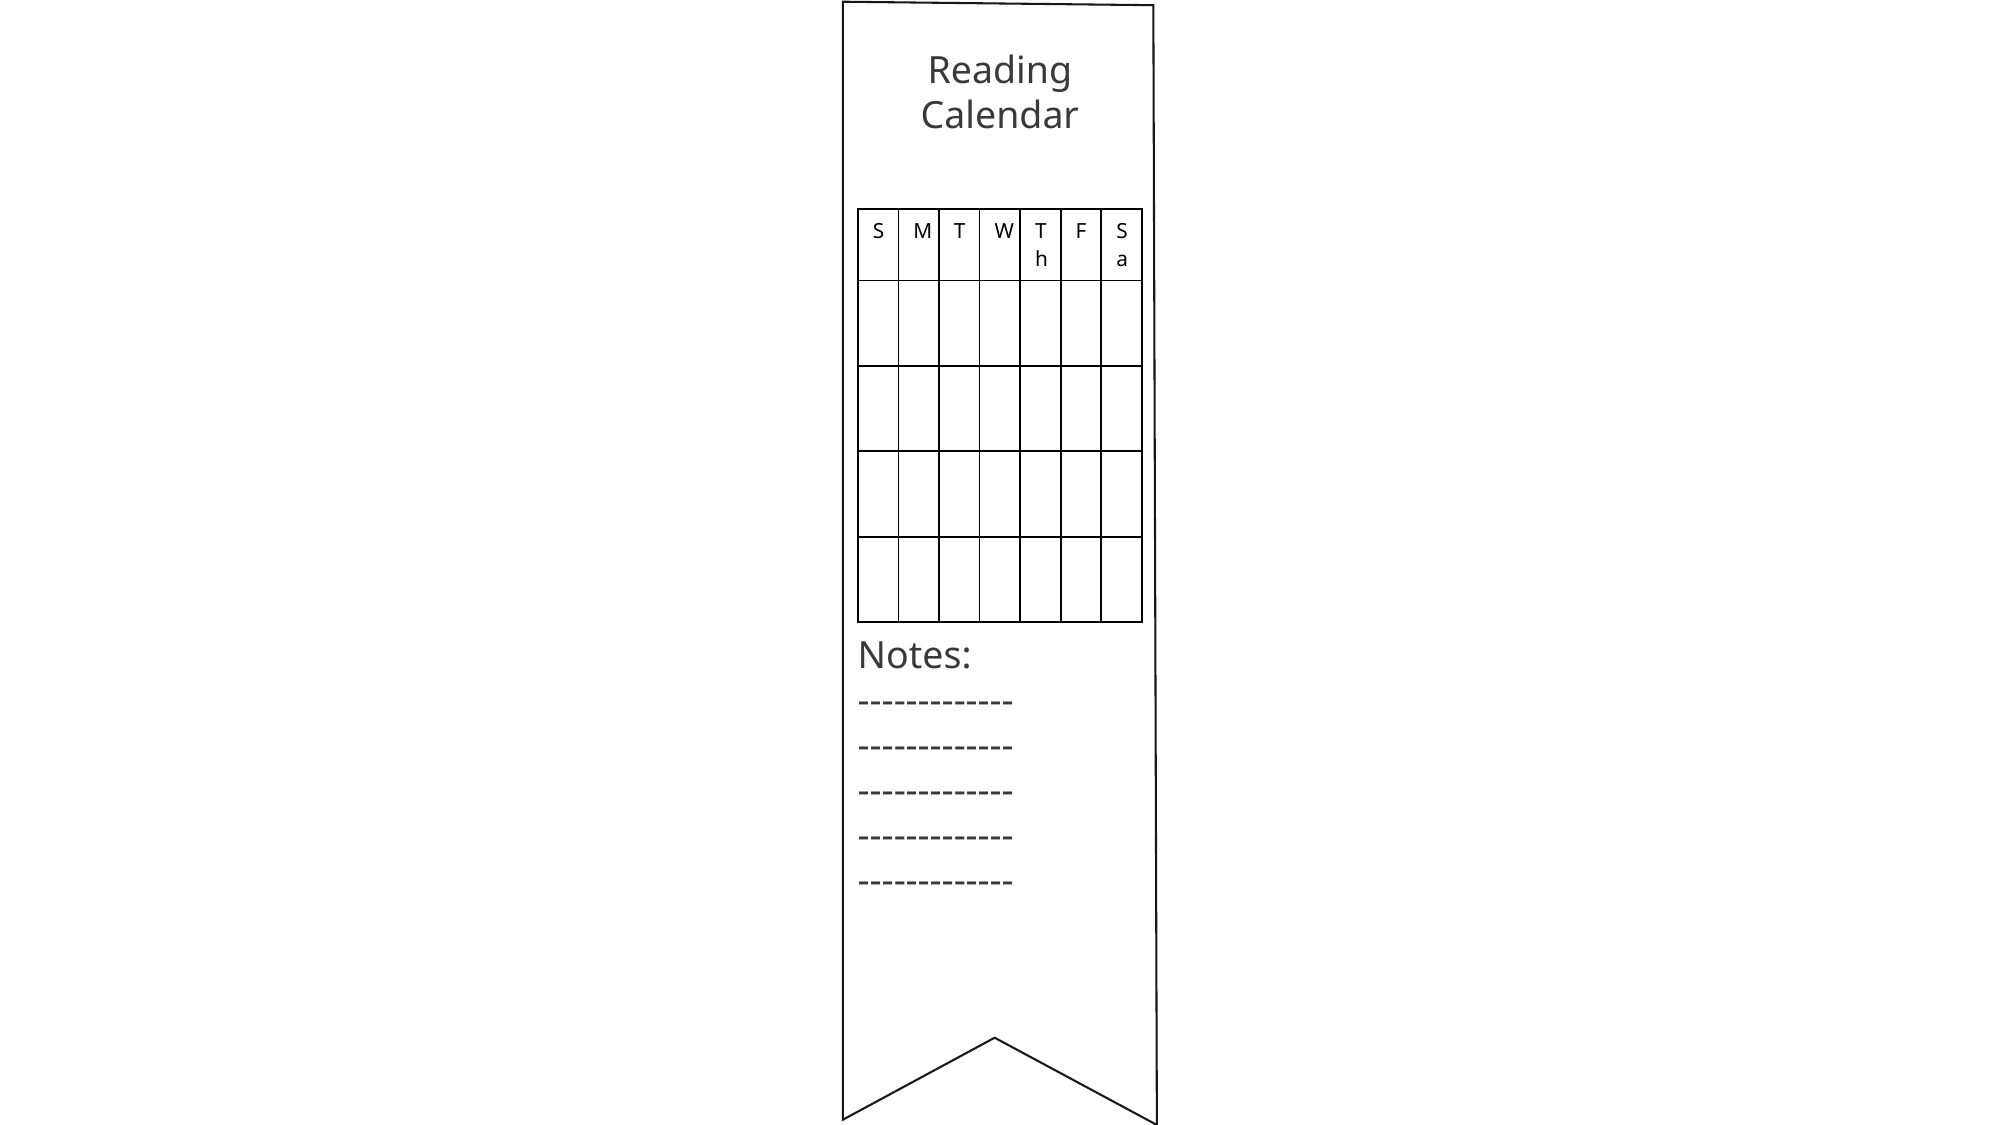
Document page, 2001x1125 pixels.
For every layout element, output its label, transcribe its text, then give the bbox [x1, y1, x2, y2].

table_cell [1062, 367, 1100, 450]
table_header Th [1021, 210, 1060, 280]
table_cell [940, 452, 979, 536]
table_cell [1021, 281, 1060, 365]
table_cell [1021, 367, 1060, 450]
table_cell [859, 452, 898, 536]
text_box Reading Calendar Notes: ------------- ------------- ------------- ------------- ------------- [841, 0, 1158, 1125]
table_header S [859, 210, 898, 280]
table_cell [1102, 452, 1141, 536]
table_cell [1062, 452, 1100, 536]
table_cell [1102, 367, 1141, 450]
table_cell [899, 452, 938, 536]
table_cell [899, 367, 938, 450]
table_cell [899, 281, 938, 365]
table_header M [899, 210, 938, 280]
table_cell [899, 538, 938, 621]
table_cell [859, 538, 898, 621]
table_header W [980, 210, 1019, 280]
table_cell [980, 452, 1019, 536]
table_cell [859, 281, 898, 365]
table_header T [940, 210, 979, 280]
table_cell [940, 281, 979, 365]
table_cell [1021, 538, 1060, 621]
table_cell [940, 538, 979, 621]
table_header F [1062, 210, 1100, 280]
table_cell [980, 367, 1019, 450]
table_cell [1062, 281, 1100, 365]
table_cell [859, 367, 898, 450]
table_cell [1021, 452, 1060, 536]
table_cell [1102, 538, 1141, 621]
table_cell [940, 367, 979, 450]
table_cell [980, 281, 1019, 365]
table_cell [980, 538, 1019, 621]
table_cell [1062, 538, 1100, 621]
table_header Sa [1102, 210, 1141, 280]
table_cell [1102, 281, 1141, 365]
